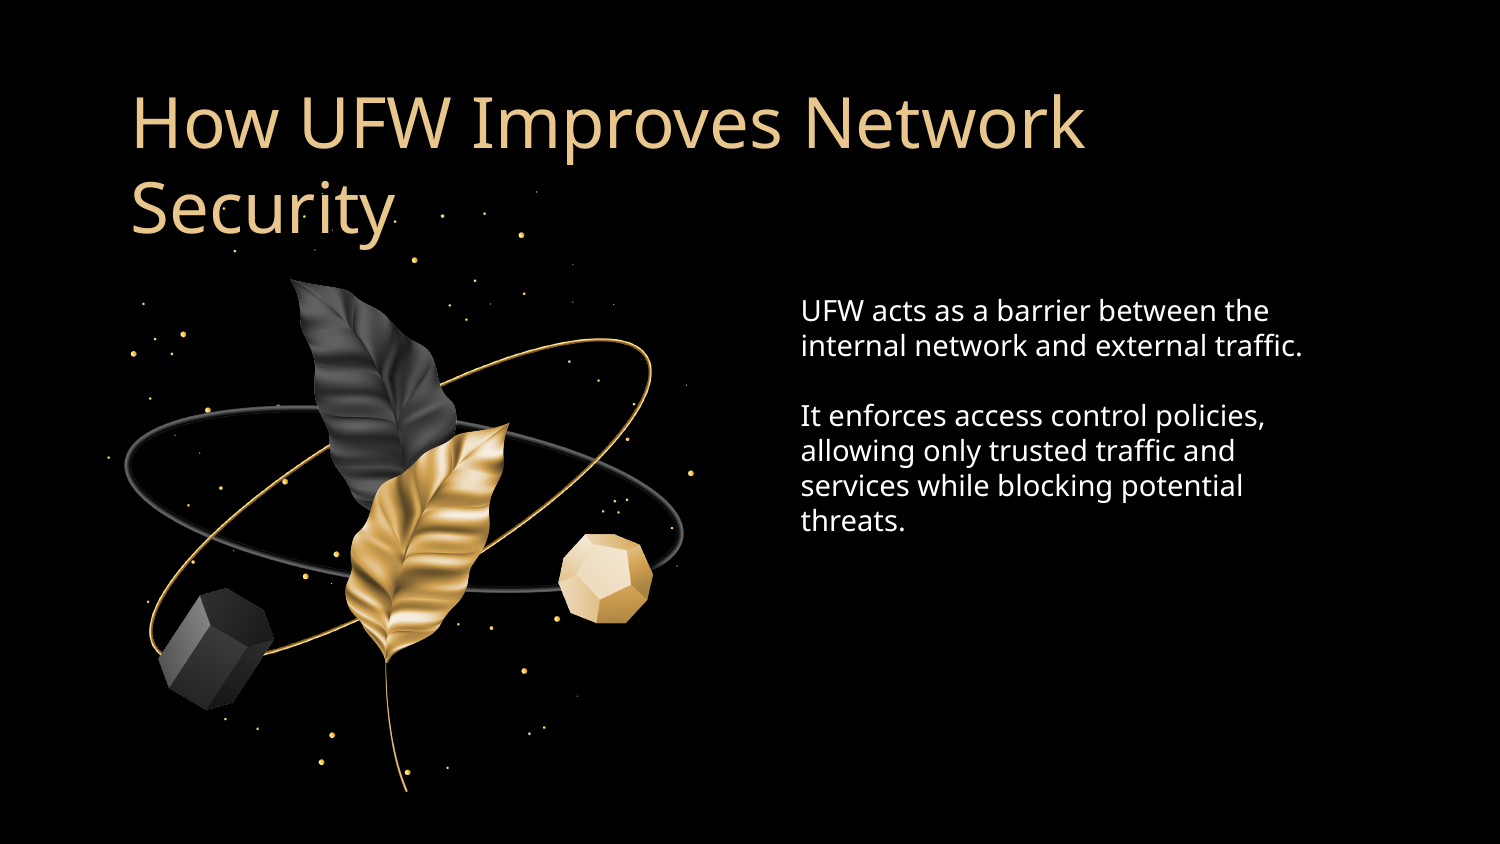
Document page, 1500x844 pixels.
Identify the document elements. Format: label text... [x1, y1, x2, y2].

title How UFW Improves Network Security [115, 78, 1360, 165]
picture [102, 191, 698, 793]
list UFW acts as a barrier between the internal network and external traffic. It enforces access control policies, allowing only trusted traffic and services while blocking potential threats. [785, 277, 1360, 665]
